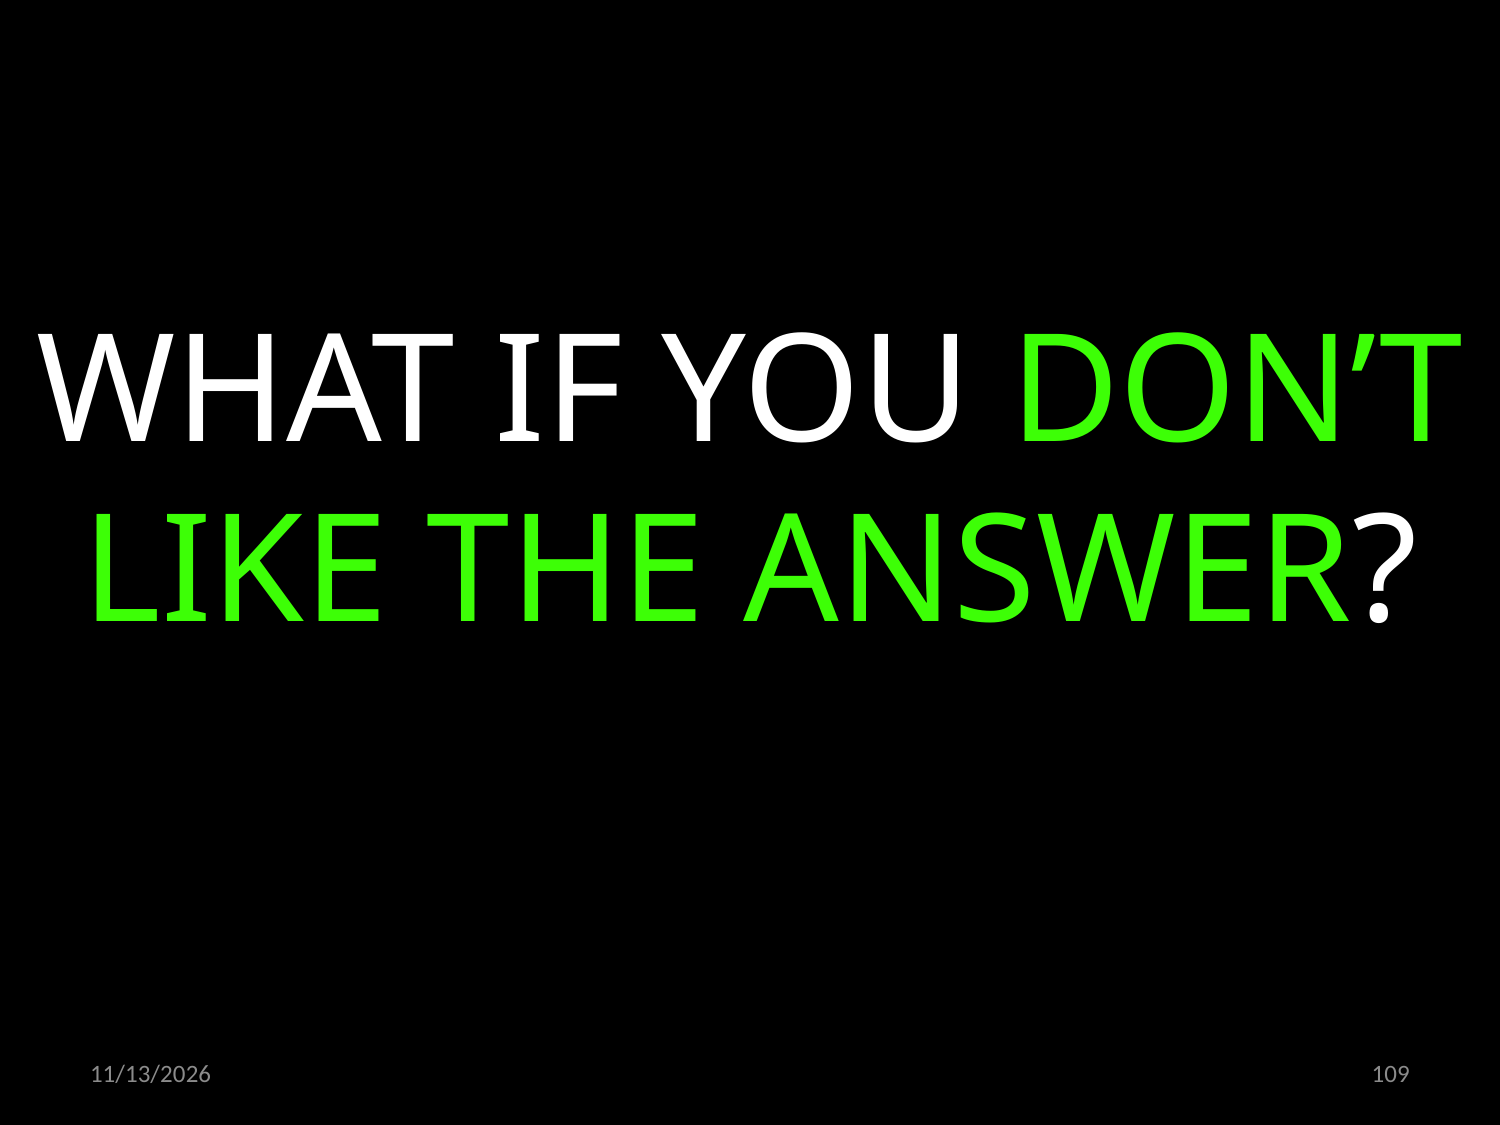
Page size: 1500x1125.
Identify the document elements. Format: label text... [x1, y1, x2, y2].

slide_number 109 [1074, 1042, 1425, 1103]
text_box WHAT IF YOU DON’T LIKE THE ANSWER? [0, 283, 1500, 386]
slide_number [75, 1042, 425, 1103]
